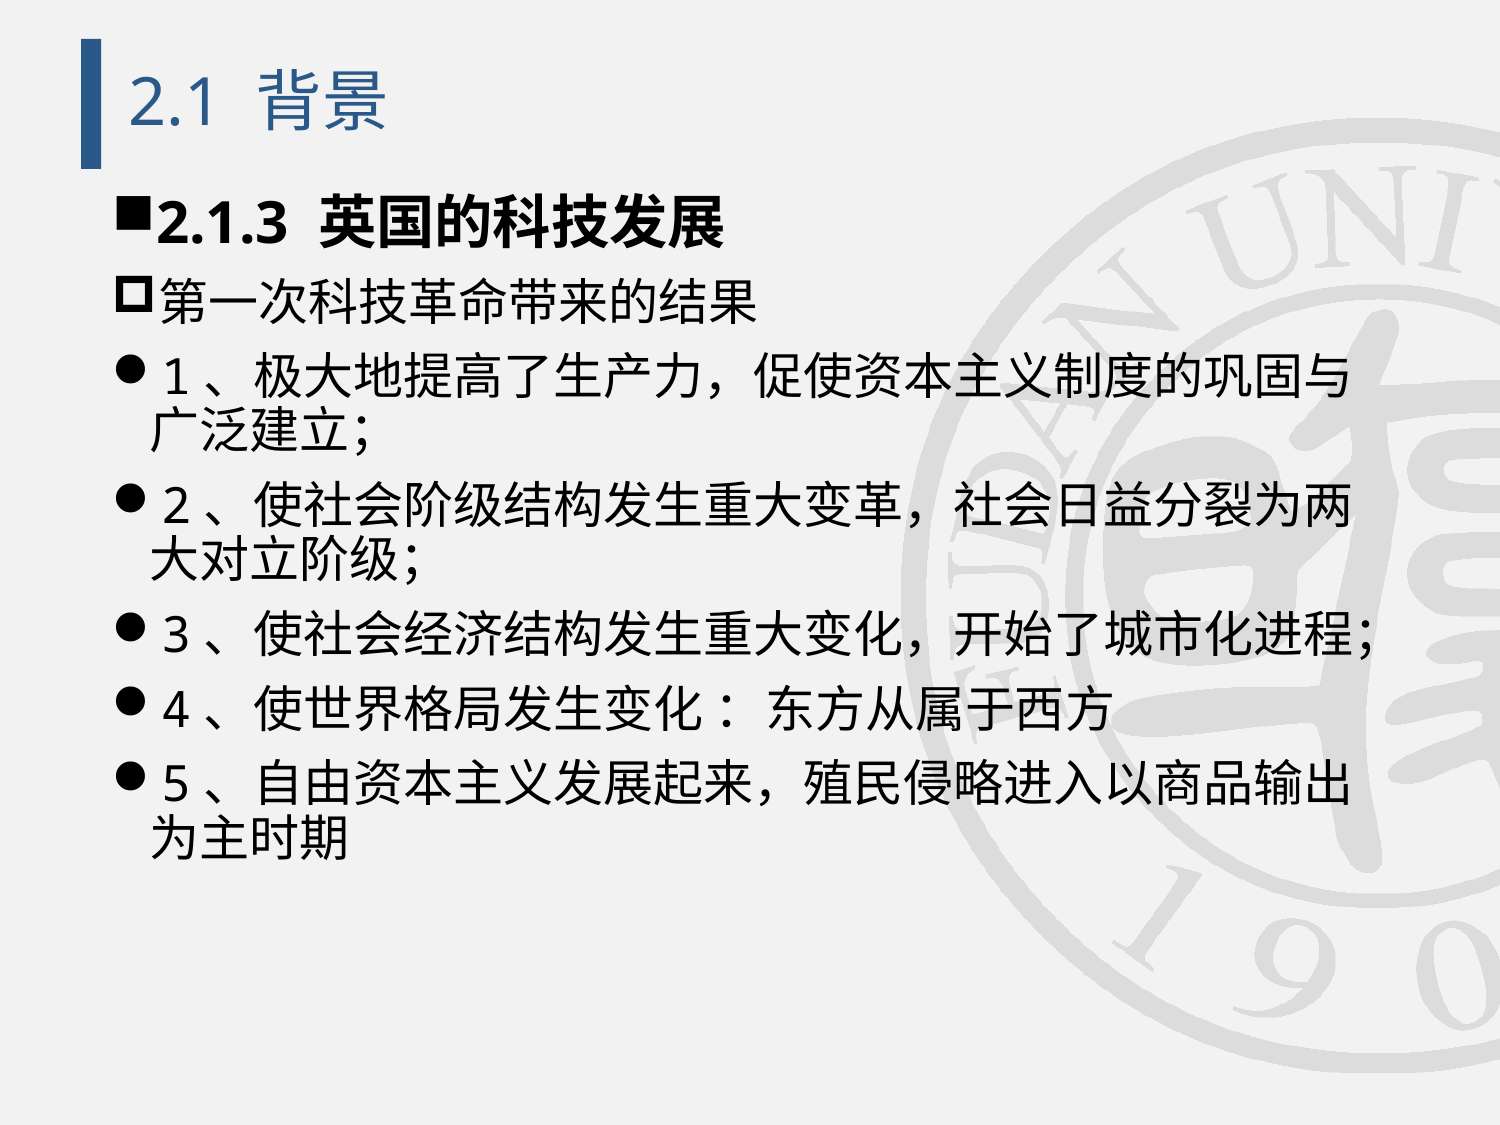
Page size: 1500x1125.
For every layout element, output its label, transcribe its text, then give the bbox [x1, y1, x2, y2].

title 2.1 背景 [113, 49, 1387, 159]
list 2.1.3 英国的科技发展 第一次科技革命带来的结果 1、极大地提高了生产力，促使资本主义制度的巩固与广泛建立； 2、使社会阶级结构发生重大变革，社会日益分裂为两大对立阶级； 3、使社会经济结构发生重大变化，开始了城市化进程； 4、使世界格局发生变化 ：东方从属于西方 5、自由资本主义发展起来，殖民侵略进入以商品输出为主时期 [96, 185, 1387, 1014]
